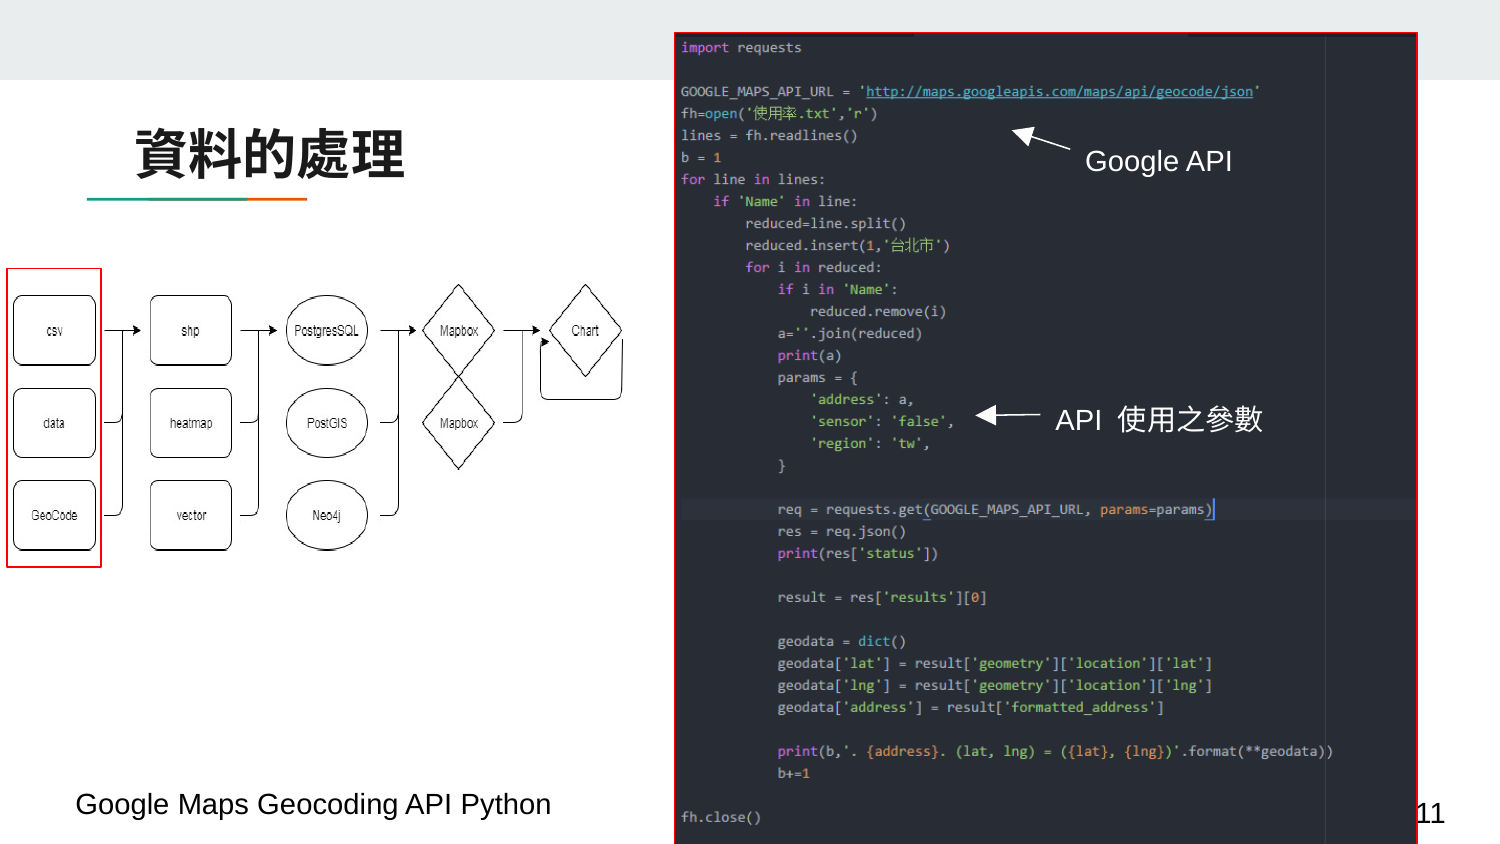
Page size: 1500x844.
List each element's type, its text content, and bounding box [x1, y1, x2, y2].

text_box [7, 268, 101, 567]
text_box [1011, 129, 1071, 150]
text_box Google Maps Geocoding API Python [60, 769, 582, 844]
slide_number ‹#› [1421, 779, 1491, 844]
title 資料的處理 [119, 105, 669, 194]
picture [13, 284, 630, 552]
picture [674, 32, 1417, 844]
